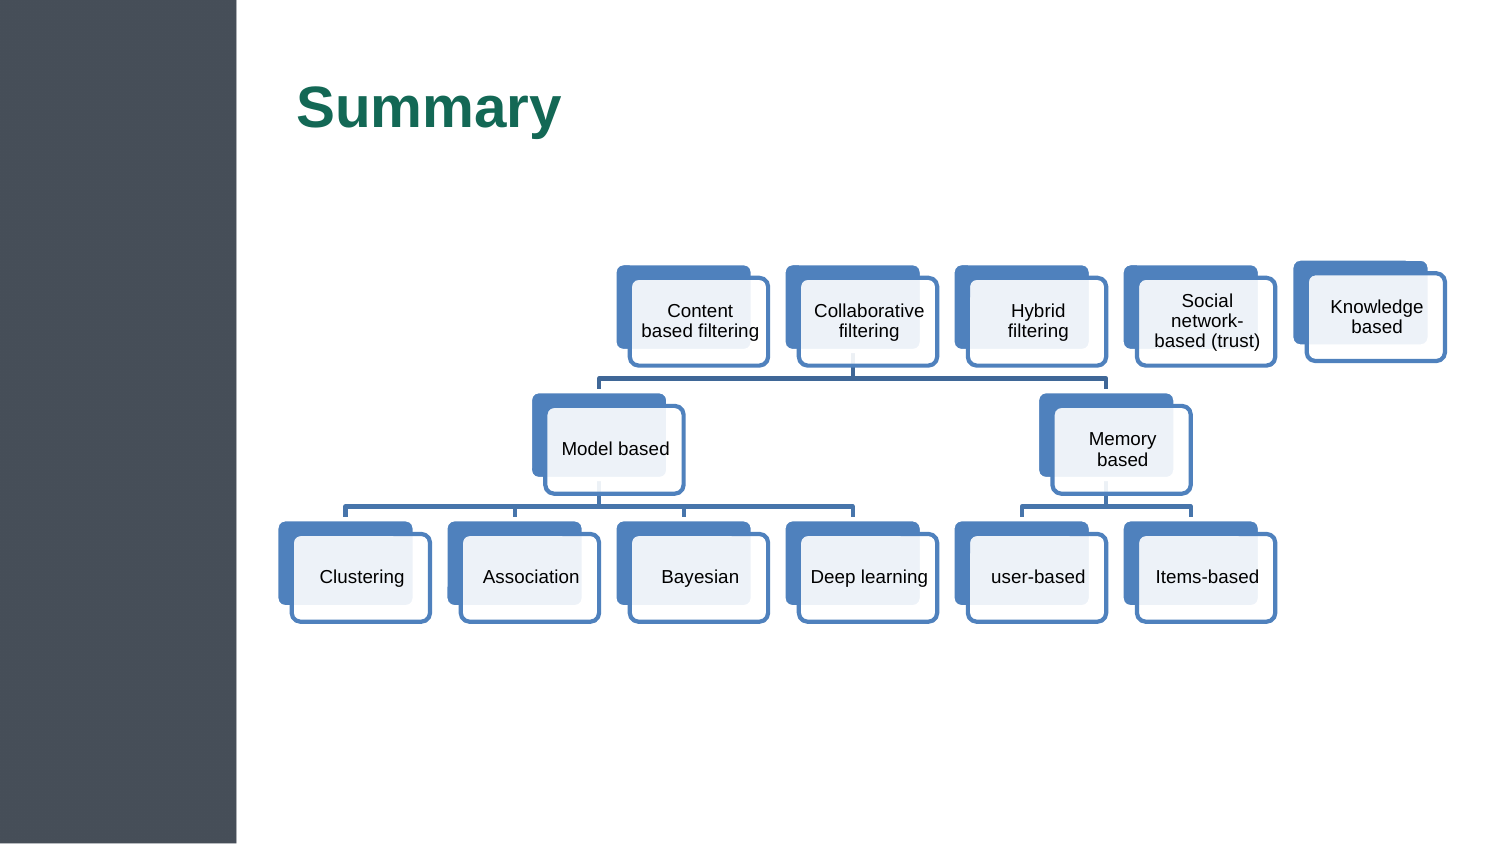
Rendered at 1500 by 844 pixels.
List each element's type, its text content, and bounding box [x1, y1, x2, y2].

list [275, 134, 1446, 751]
picture [0, 0, 1500, 844]
title Summary [281, 33, 1425, 133]
